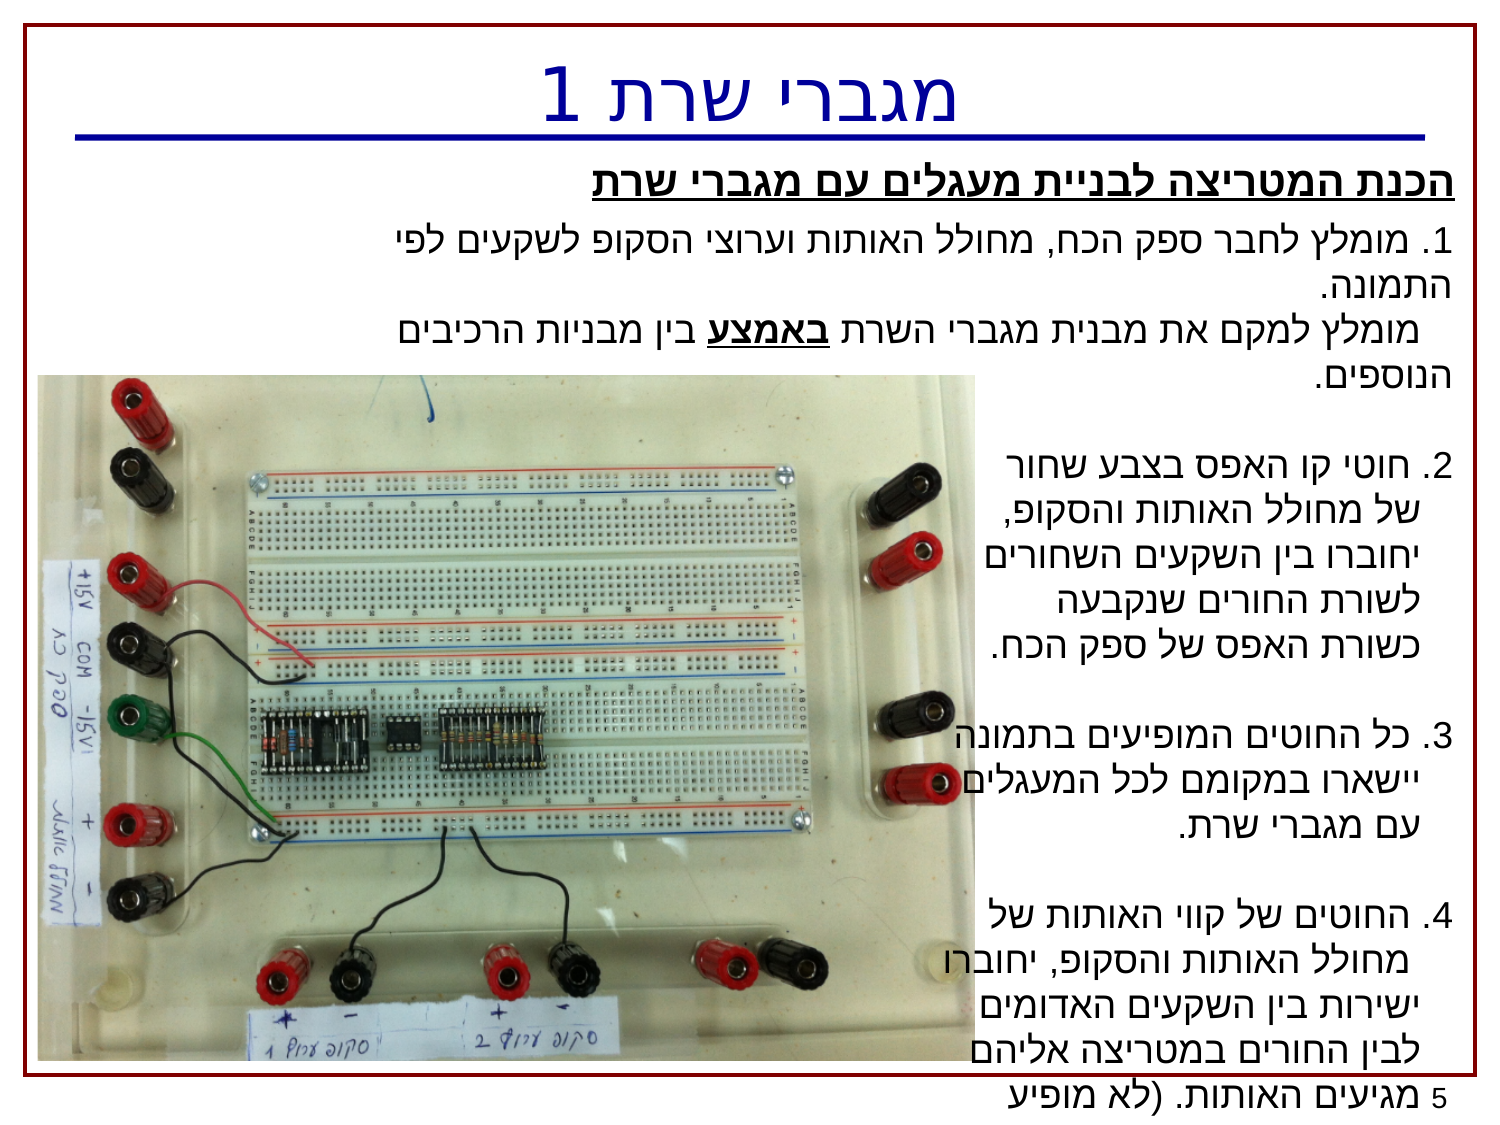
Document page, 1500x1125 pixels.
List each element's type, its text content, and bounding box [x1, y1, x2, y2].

title מגברי שרת 1 [74, 44, 1426, 138]
text_box 1. מומלץ לחבר ספק הכח, מחולל האותות וערוצי הסקופ לשקעים לפי התמונה. מומלץ למקם את מבנית מגברי השרת באמצע בין מבניות הרכיבים הנוספים. 2. חוטי קו האפס בצבע שחור של מחולל האותות והסקופ, יחוברו בין השקעים השחורים לשורת החורים שנקבעה כשורת האפס של ספק הכח. 3. כל החוטים המופיעים בתמונה יישארו במקומם לכל המעגלים עם מגברי שרת. 4. החוטים של קווי האותות של מחולל האותות והסקופ, יחוברו ישירות בין השקעים האדומים לבין החורים במטריצה אליהם מגיעים האותות. (לא מופיע בתמונה) [300, 208, 1468, 1125]
text_box הכנת המטריצה לבניית מעגלים עם מגברי שרת [576, 146, 1471, 212]
picture [37, 374, 976, 1061]
